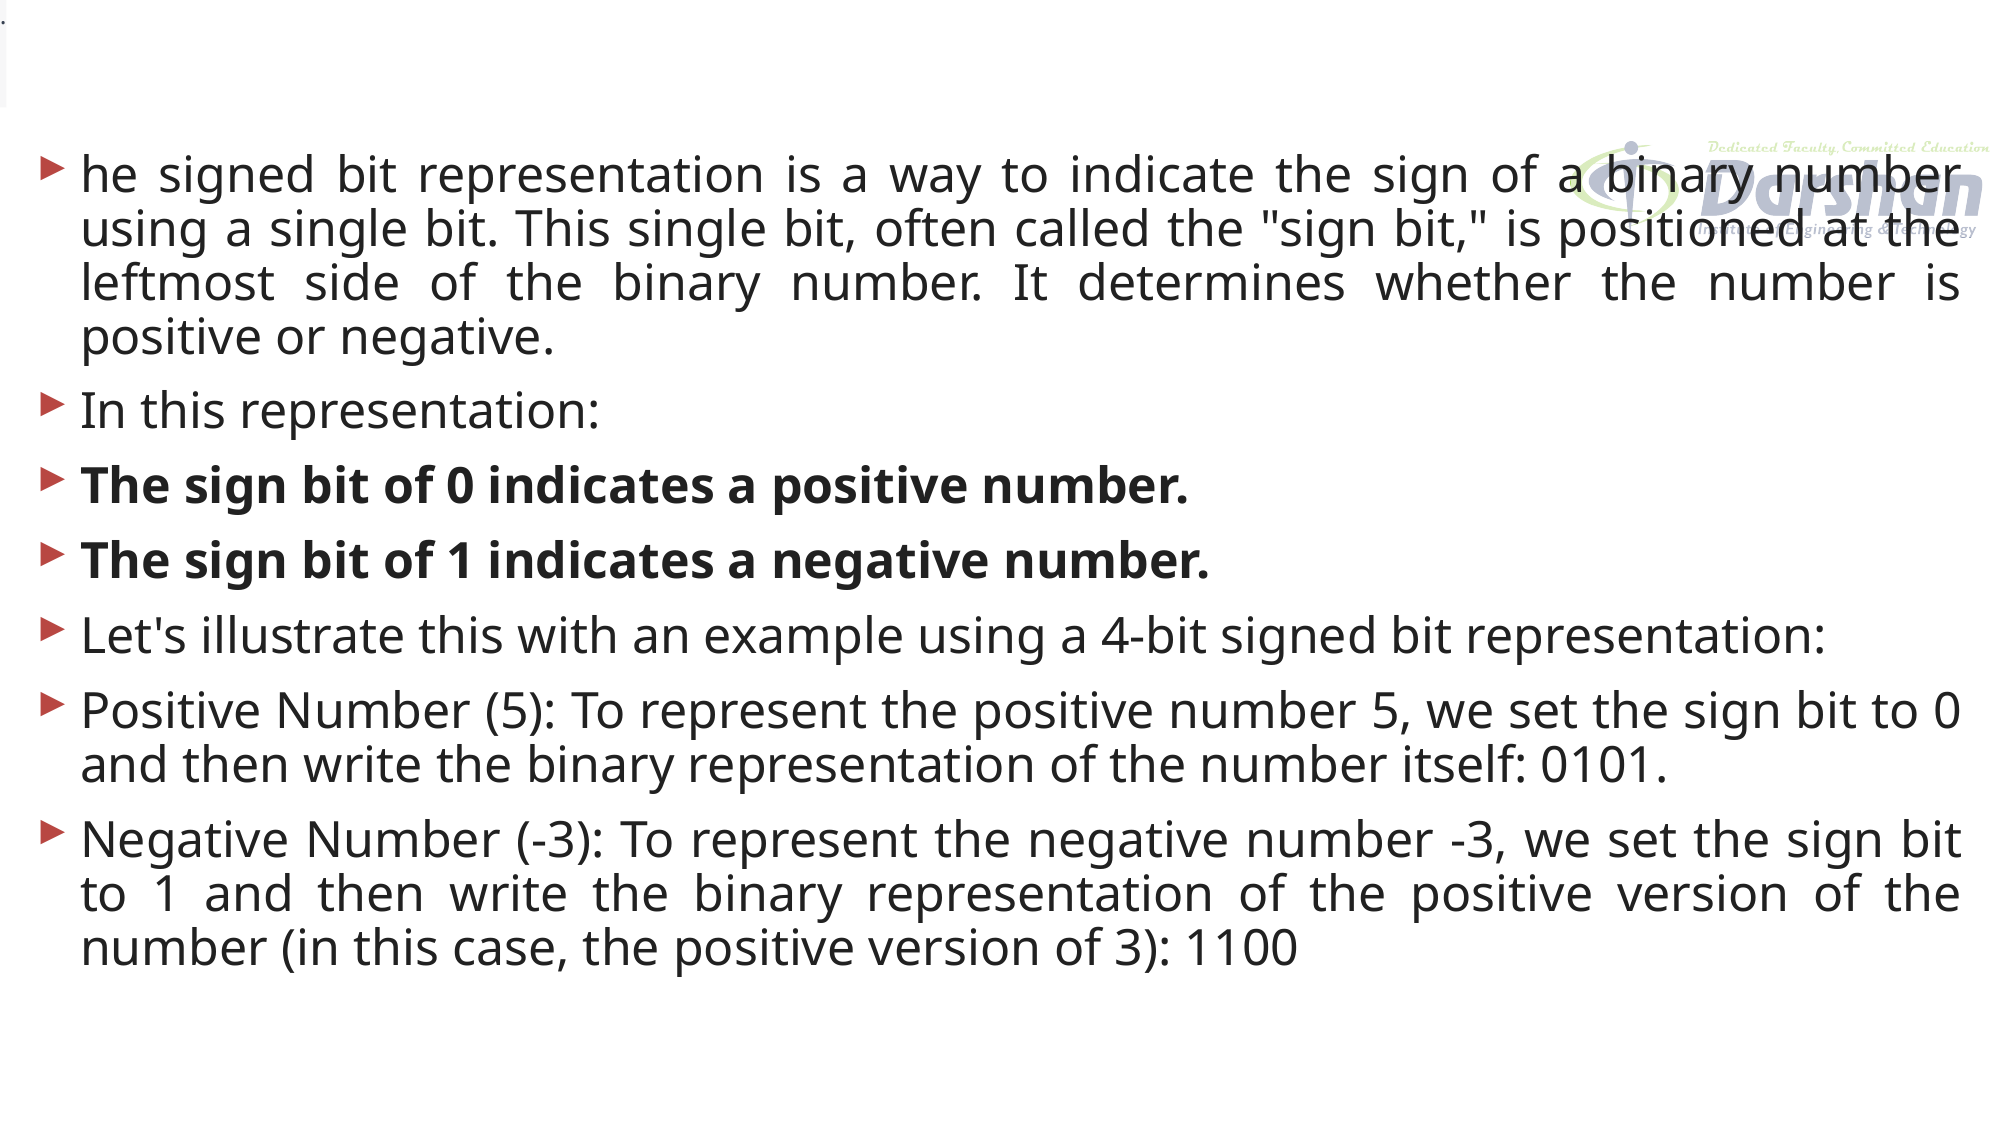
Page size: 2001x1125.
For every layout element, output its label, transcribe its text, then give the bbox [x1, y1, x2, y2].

text_box 1 [1979, 141, 1990, 238]
text_box . [0, 0, 7, 108]
list he signed bit representation is a way to indicate the sign of a binary number using a single bit. This single bit, often called the "sign bit," is positioned at the leftmost side of the binary number. It determines whether the number is positive or negative. In this representation: The sign bit of 0 indicates a positive number. The sign bit of 1 indicates a negative number. Let's illustrate this with an example using a 4-bit signed bit representation: Positive Number (5): To represent the positive number 5, we set the sign bit to 0 and then write the binary representation of the number itself: 0101. Negative Number (-3): To represent the negative number -3, we set the sign bit to 1 and then write the binary representation of the positive version of the number (in this case, the positive version of 3): 1100 [21, 141, 1979, 1059]
